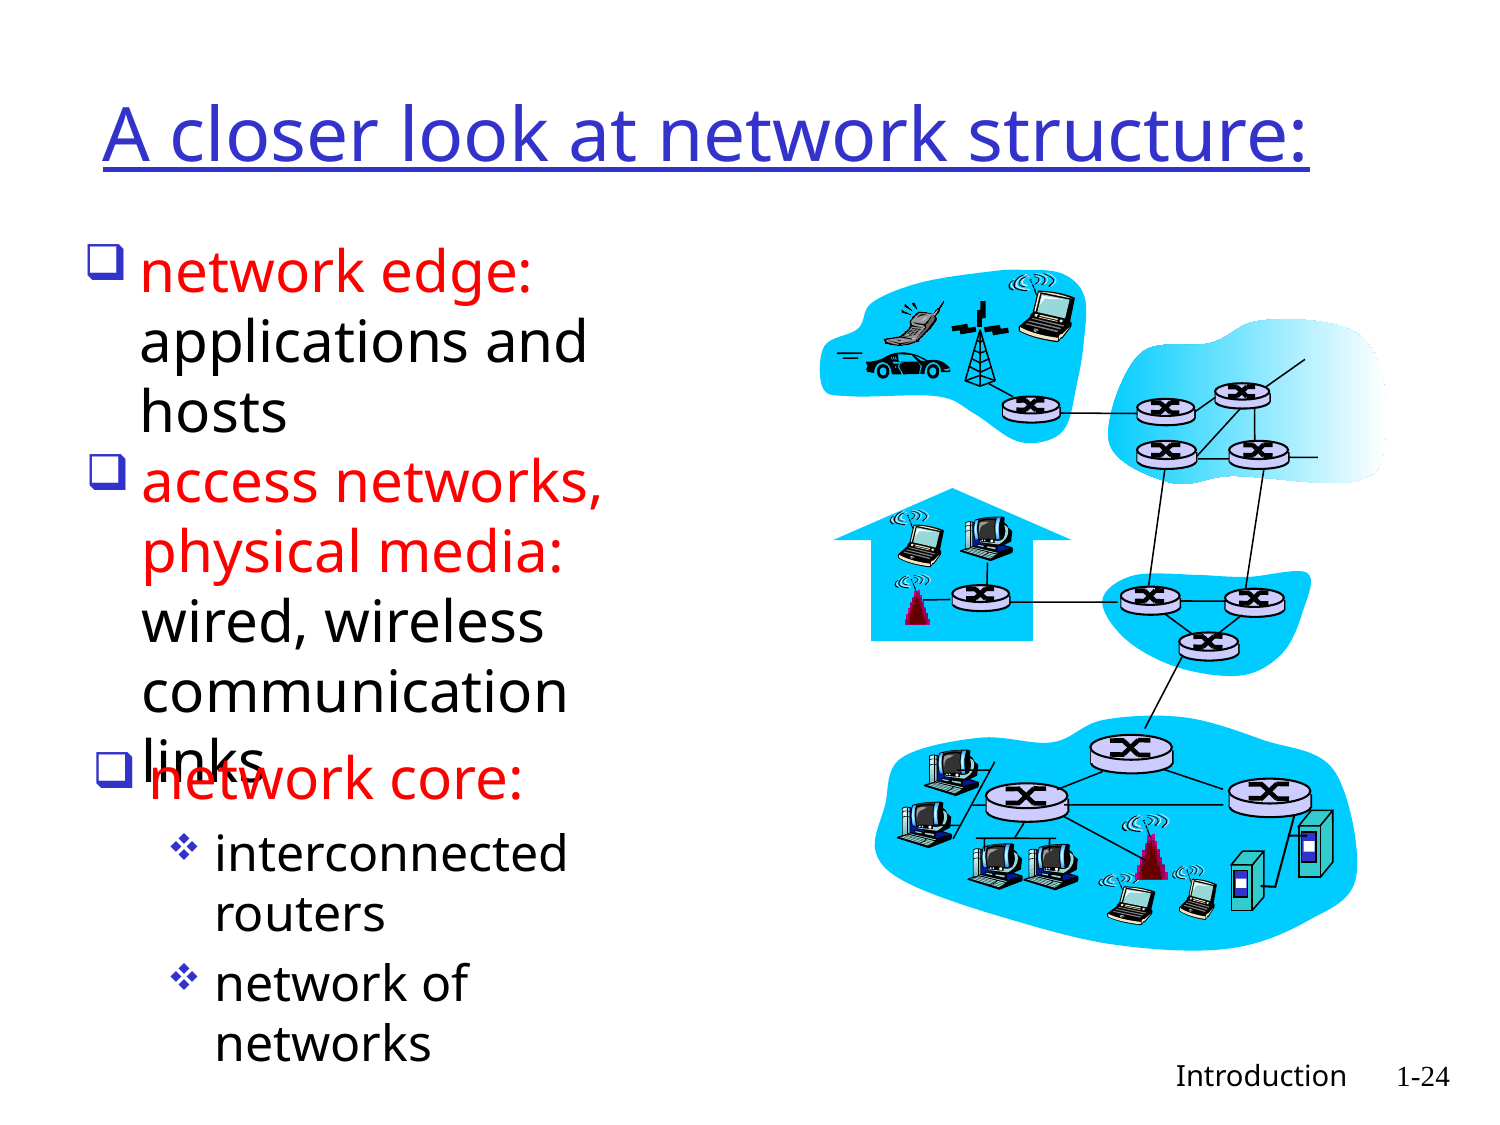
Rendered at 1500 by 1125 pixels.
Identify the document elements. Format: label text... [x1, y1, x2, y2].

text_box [818, 268, 1388, 954]
text_box network core: interconnected routers network of networks [77, 734, 703, 1042]
footer Introduction [887, 1049, 1362, 1125]
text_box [1056, 359, 1319, 806]
list network edge: applications and hosts [68, 226, 694, 690]
text_box access networks, physical media: wired, wireless communication links [70, 436, 696, 899]
slide_number 1-24 [1362, 1049, 1466, 1125]
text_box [836, 271, 1333, 926]
title A closer look at network structure: [87, 37, 1363, 226]
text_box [894, 298, 1312, 888]
